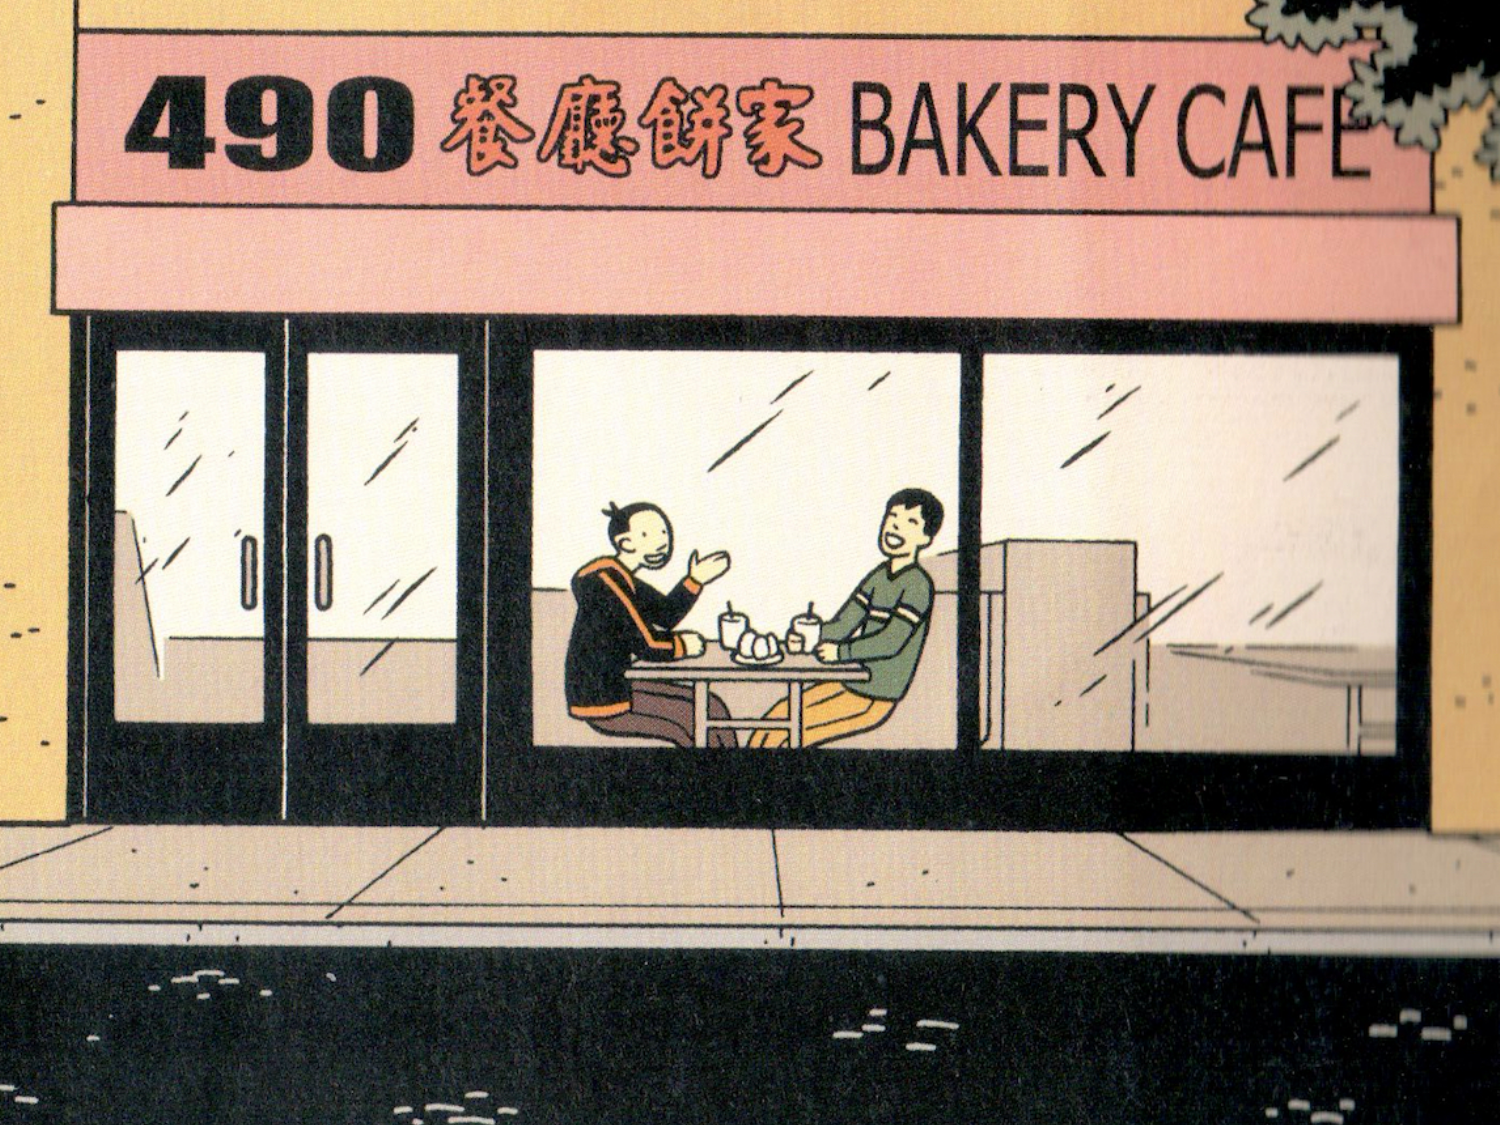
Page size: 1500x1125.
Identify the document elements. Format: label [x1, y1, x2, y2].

list [0, 0, 1500, 1125]
